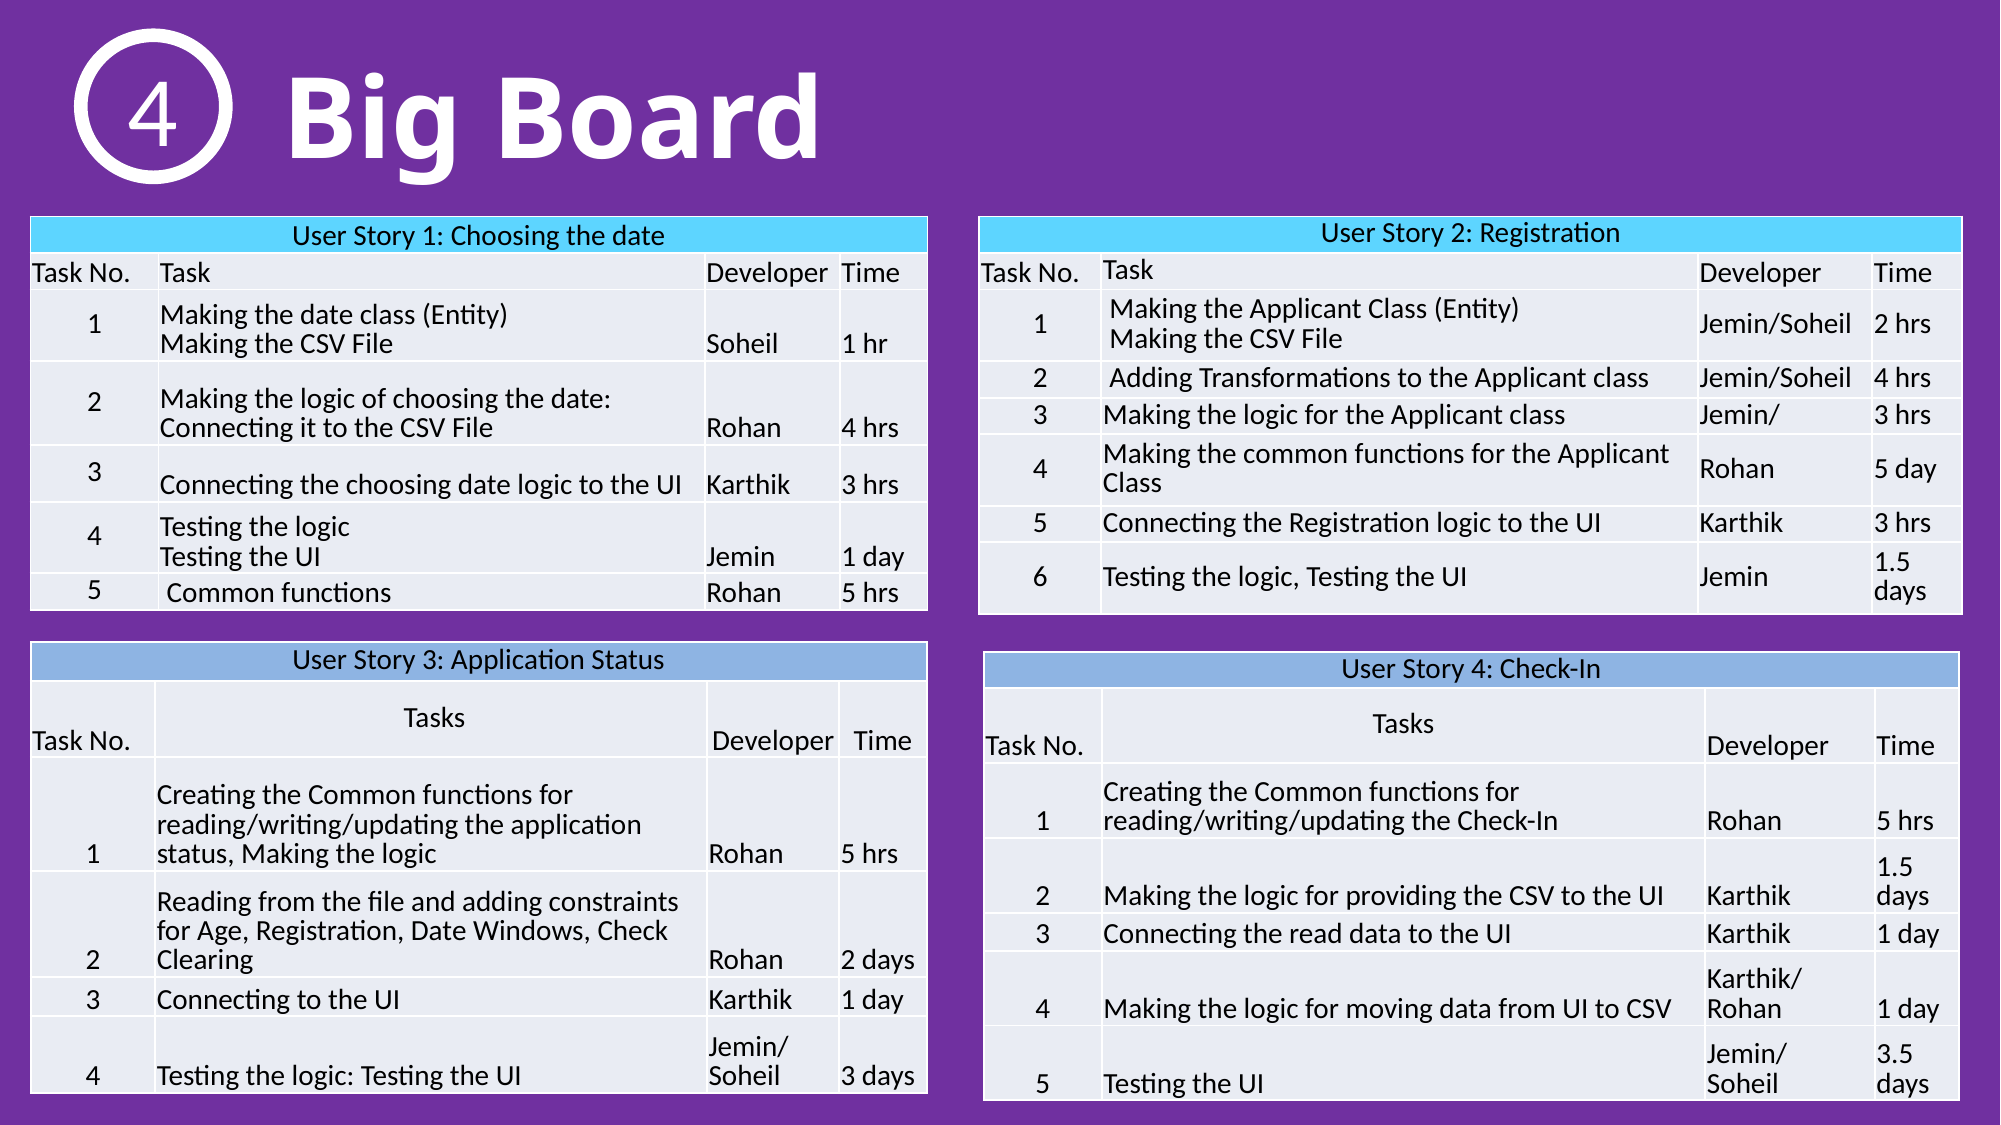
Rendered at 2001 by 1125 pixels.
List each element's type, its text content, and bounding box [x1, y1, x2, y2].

table_cell Soheil [706, 290, 839, 360]
table_cell Jemin/Soheil [1699, 290, 1871, 360]
table_cell Testing the logic: Testing the UI [156, 1017, 706, 1092]
table_cell 2 [31, 362, 158, 444]
table_cell 4 hrs [1873, 362, 1961, 397]
table_cell 4 [32, 1017, 154, 1092]
table_cell Making the logic for moving data from UI to CSV [1103, 952, 1704, 1025]
table_cell Karthik [1706, 914, 1874, 950]
table_cell 3 [32, 978, 154, 1015]
table_cell Jemin [706, 503, 839, 572]
table_cell 3 hrs [841, 446, 927, 501]
table_cell Connecting the choosing date logic to the UI [159, 446, 704, 501]
table_cell 4 [980, 435, 1100, 505]
table_cell Jemin/ Soheil [1706, 1026, 1874, 1099]
table_cell Task No. [980, 254, 1100, 289]
table_cell Task No. [32, 682, 154, 756]
table_cell 4 [985, 952, 1101, 1025]
table_cell 2 [985, 839, 1101, 912]
table_cell Karthik [1699, 507, 1871, 541]
table_cell 3 [980, 399, 1100, 433]
table_cell Reading from the file and adding constraints for Age, Registration, Date Windows, Check Clearing [156, 872, 706, 976]
table_cell Making the date class (Entity) Making the CSV File [159, 290, 704, 360]
table_cell 1 hr [841, 290, 927, 360]
table_cell Developer [1699, 254, 1871, 289]
table_cell 3 hrs [1873, 399, 1961, 433]
table_cell Creating the Common functions for reading/writing/updating the application status, Making the logic [156, 758, 706, 870]
table_cell Connecting the read data to the UI [1103, 914, 1704, 950]
table_cell 1 [32, 758, 154, 870]
table_cell Connecting to the UI [156, 978, 706, 1015]
table_cell Adding Transformations to the Applicant class [1102, 362, 1697, 397]
table_cell Jemin/ Soheil [708, 1017, 838, 1092]
table_header User Story 4: Check-In [985, 653, 1958, 687]
table_cell Developer [1706, 689, 1874, 762]
table_cell 3 days [840, 1017, 926, 1092]
table_cell Task No. [985, 689, 1101, 762]
table_cell Testing the logic Testing the UI [159, 503, 704, 572]
table_cell 4 [31, 503, 158, 572]
table_cell Testing the UI [1103, 1026, 1704, 1099]
table_cell 4 hrs [841, 362, 927, 444]
table_cell Rohan [706, 574, 839, 609]
table_header User Story 3: Application Status [32, 643, 926, 680]
table_cell Tasks [156, 682, 706, 756]
table_cell 1 day [1876, 914, 1958, 950]
table_cell Creating the Common functions for reading/writing/updating the Check-In [1103, 764, 1704, 837]
table_cell Karthik [708, 978, 838, 1015]
table_cell 5 hrs [1876, 764, 1958, 837]
table_cell Making the logic for providing the CSV to the UI [1103, 839, 1704, 912]
table_cell 2 [32, 872, 154, 976]
table_cell Task [1102, 254, 1697, 289]
table_cell Connecting the Registration logic to the UI [1102, 507, 1697, 541]
table_cell 5 [31, 574, 158, 609]
table_cell 1 day [1876, 952, 1958, 1025]
table_cell Rohan [708, 872, 838, 976]
table_cell 2 hrs [1873, 290, 1961, 360]
table_cell Jemin/ [1699, 399, 1871, 433]
table_cell Task [159, 254, 704, 289]
table_cell 6 [980, 543, 1100, 613]
table_cell 1 [985, 764, 1101, 837]
table_cell 1.5 days [1876, 839, 1958, 912]
table_cell 5 day [1873, 435, 1961, 505]
table_cell Time [1873, 254, 1961, 289]
text_box Big Board [267, 38, 841, 189]
table_cell Rohan [1706, 764, 1874, 837]
table_cell Time [1876, 689, 1958, 762]
table_cell Rohan [706, 362, 839, 444]
table_cell Making the logic for the Applicant class [1102, 399, 1697, 433]
table_cell 2 [980, 362, 1100, 397]
table_cell Time [841, 254, 927, 289]
table_header User Story 2: Registration [980, 217, 1961, 252]
table_cell 5 [985, 1026, 1101, 1099]
table_cell Task No. [31, 254, 158, 289]
table_cell 1 day [840, 978, 926, 1015]
table_cell Rohan [1699, 435, 1871, 505]
table_cell 1 day [841, 503, 927, 572]
table_cell Making the logic of choosing the date: Connecting it to the CSV File [159, 362, 704, 444]
table_cell Making the Applicant Class (Entity) Making the CSV File [1102, 290, 1697, 360]
table_cell 1 [980, 290, 1100, 360]
table_cell Developer [708, 682, 838, 756]
table_cell Developer [706, 254, 839, 289]
table_cell 5 [980, 507, 1100, 541]
table_cell Karthik/ Rohan [1706, 952, 1874, 1025]
table_cell Jemin [1699, 543, 1871, 613]
table_cell Testing the logic, Testing the UI [1102, 543, 1697, 613]
table_cell Making the common functions for the Applicant Class [1102, 435, 1697, 505]
text_box 4 [73, 28, 233, 185]
table_cell Karthik [1706, 839, 1874, 912]
table_cell 3 [985, 914, 1101, 950]
table_cell Jemin/Soheil [1699, 362, 1871, 397]
table_cell Tasks [1103, 689, 1704, 762]
table_cell 5 hrs [840, 758, 926, 870]
table_cell 5 hrs [841, 574, 927, 609]
table_cell Common functions [159, 574, 704, 609]
table_cell Karthik [706, 446, 839, 501]
table_cell 3 hrs [1873, 507, 1961, 541]
table_cell 3.5 days [1876, 1026, 1958, 1099]
table_cell 2 days [840, 872, 926, 976]
table_cell 1 [31, 290, 158, 360]
table_cell 1.5 days [1873, 543, 1961, 613]
table_cell Rohan [708, 758, 838, 870]
table_cell 3 [31, 446, 158, 501]
table_cell Time [840, 682, 926, 756]
